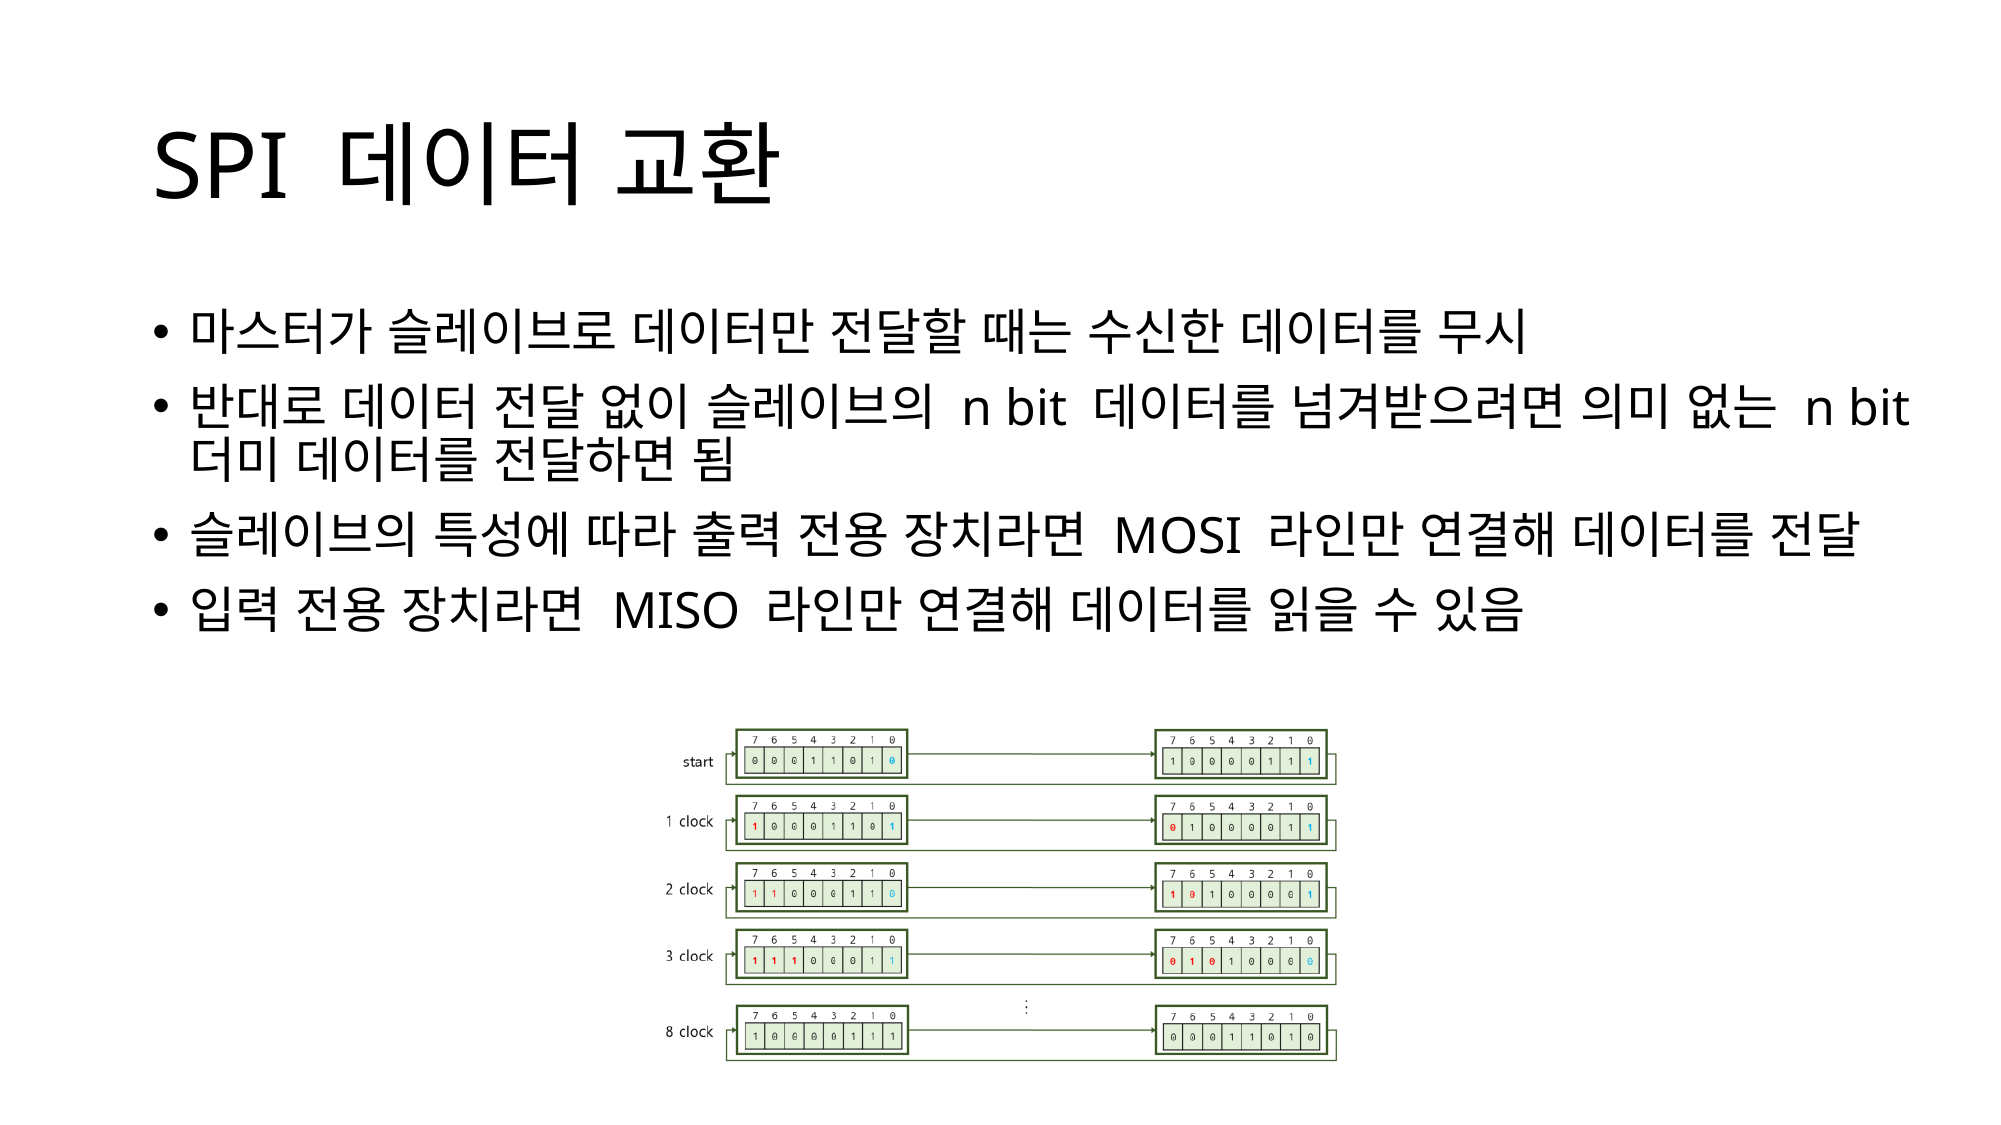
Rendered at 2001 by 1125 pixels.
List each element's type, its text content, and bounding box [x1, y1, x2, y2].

picture [657, 723, 1343, 1066]
list 마스터가 슬레이브로 데이터만 전달할 때는 수신한 데이터를 무시 반대로 데이터 전달 없이 슬레이브의 n bit 데이터를 넘겨받으려면 의미 없는 n bit 더미 데이터를 전달하면 됨 슬레이브의 특성에 따라 출력 전용 장치라면 MOSI 라인만 연결해 데이터를 전달 입력 전용 장치라면 MISO 라인만 연결해 데이터를 읽을 수 있음 [137, 299, 1932, 1014]
title SPI 데이터 교환 [137, 59, 1863, 278]
